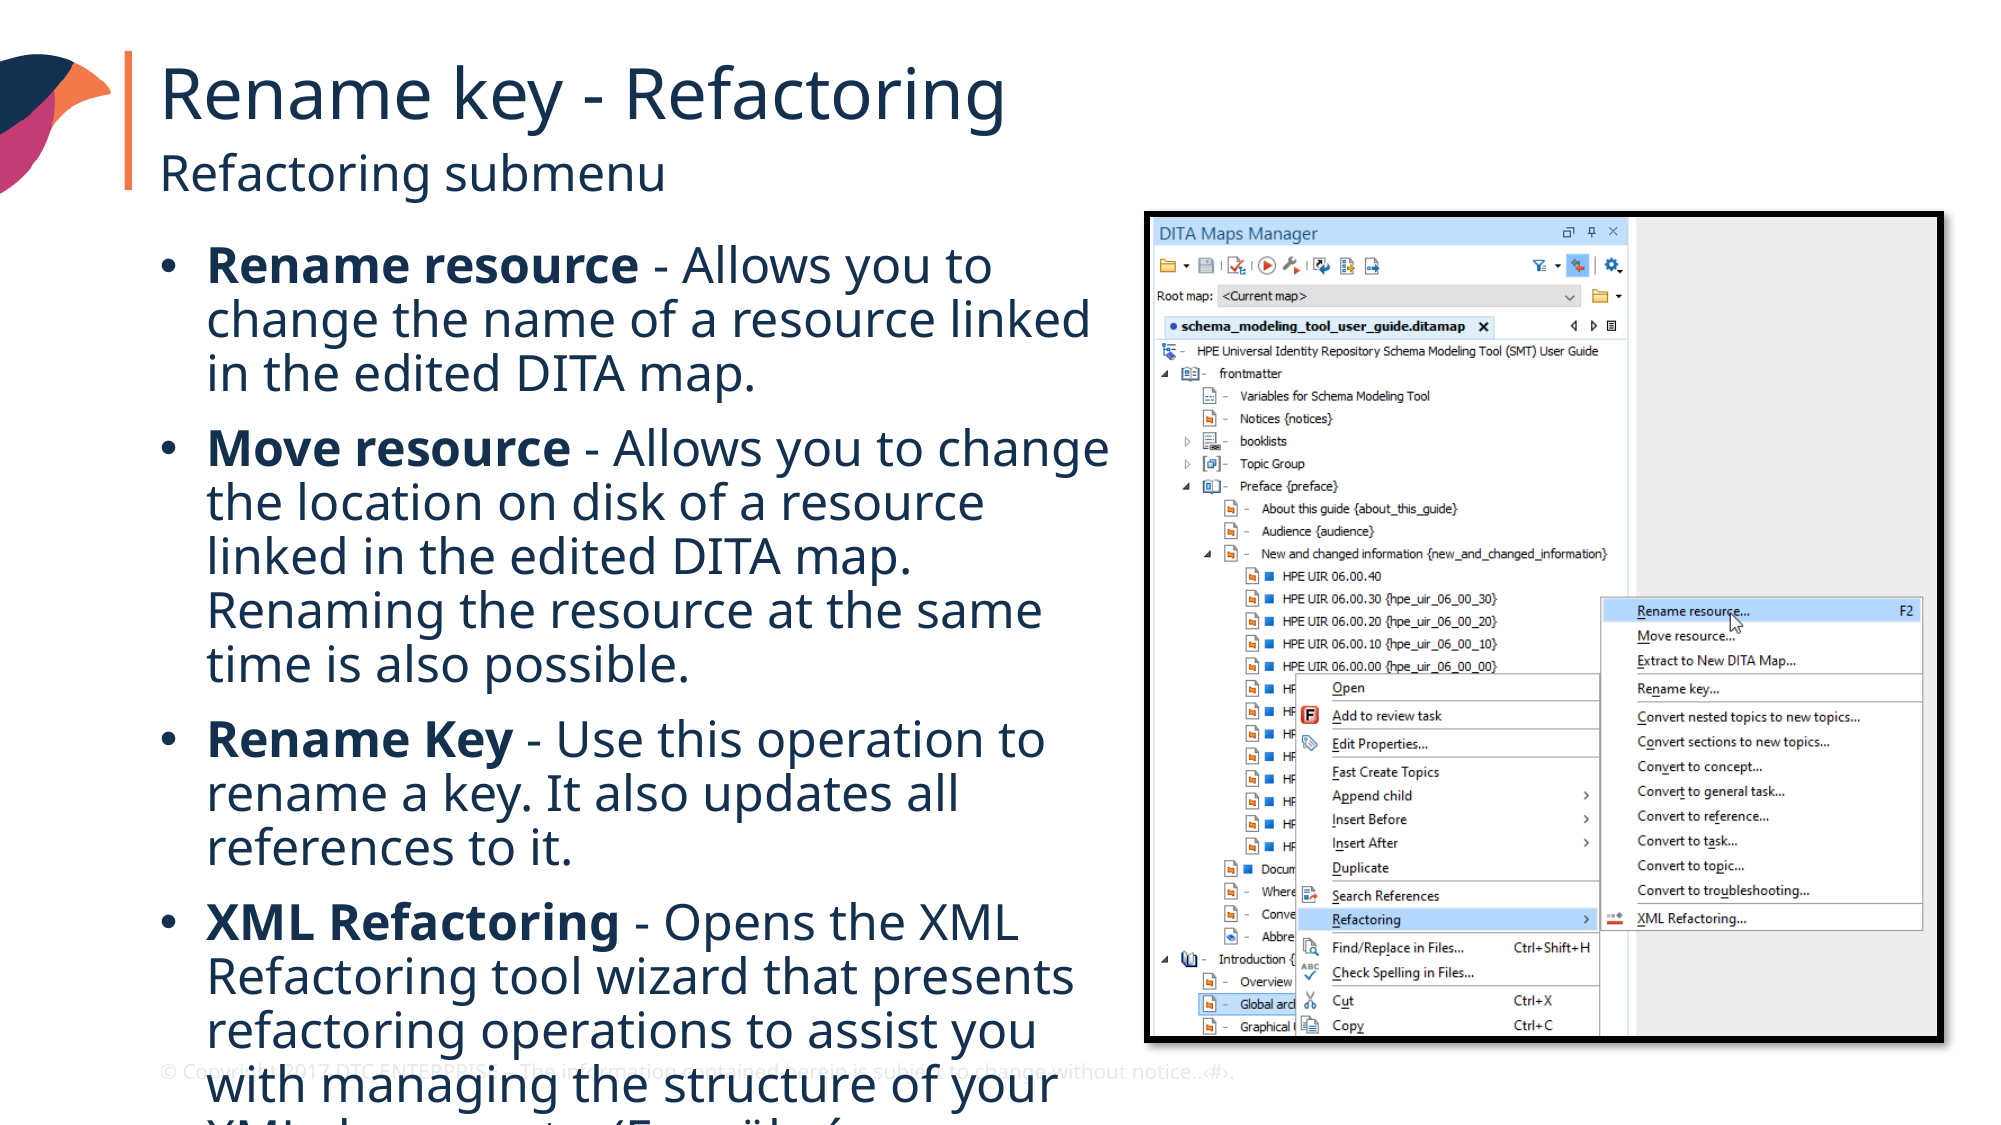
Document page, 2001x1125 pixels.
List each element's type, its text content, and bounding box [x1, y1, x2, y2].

list Refactoring submenu [144, 140, 1917, 211]
list Rename key - Refactoring [144, 50, 1917, 140]
picture [1150, 216, 1938, 1037]
footer © Copyright 2017 DTC ENTERPRISE – The information contained herein is subject to change without notice. .‹#›. [144, 1042, 1917, 1103]
picture [0, 0, 112, 281]
list Rename resource - Allows you to change the name of a resource linked in the edited DITA map. Move resource - Allows you to change the location on disk of a resource linked in the edited DITA map. Renaming the resource at the same time is also possible. Rename Key - Use this operation to rename a key. It also updates all references to it. XML Refactoring - Opens the XML Refactoring tool wizard that presents refactoring operations to assist you with managing the structure of your XML documents. (Ez szükséges egyáltalán? Nem tűnik túl gyakran használt funkciónak számunkra.) [144, 233, 1130, 965]
